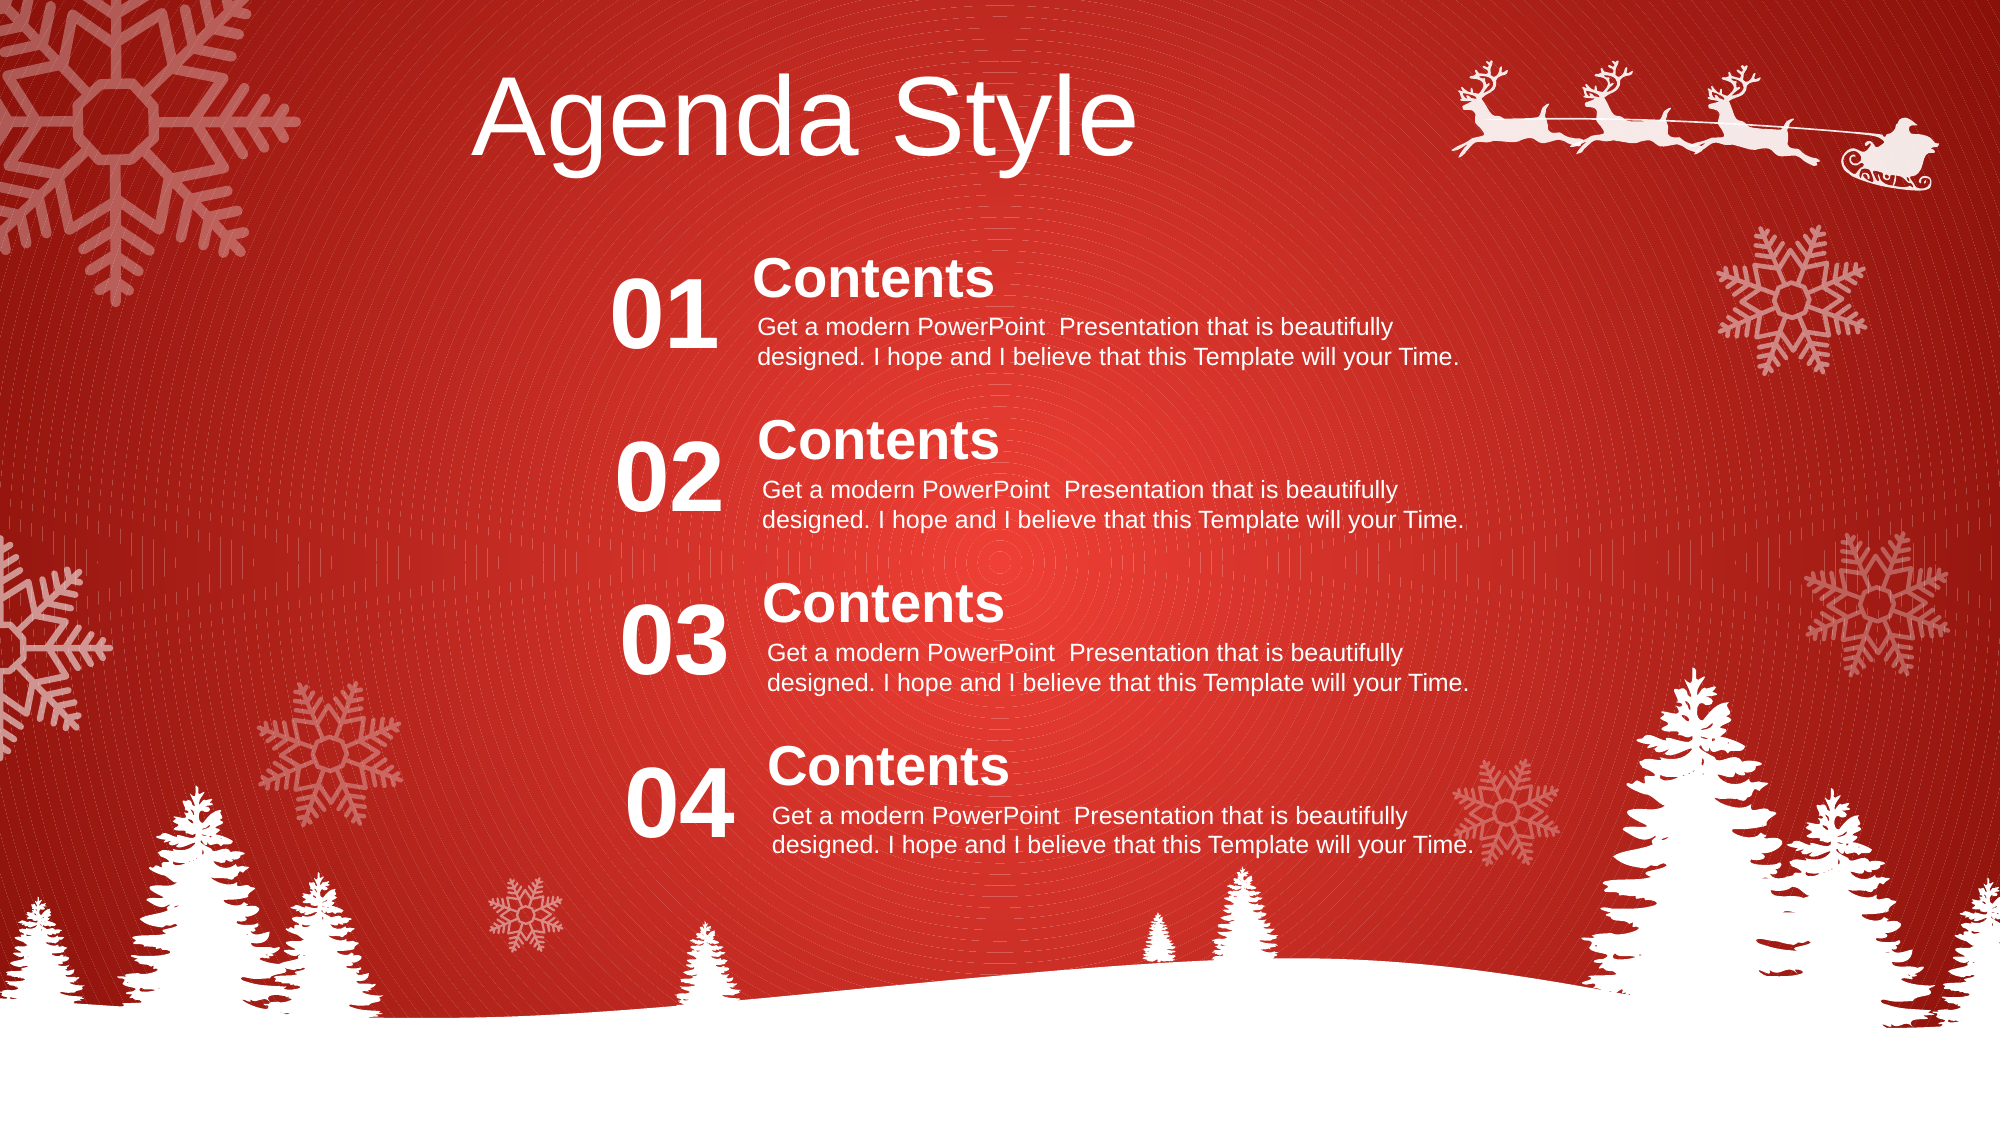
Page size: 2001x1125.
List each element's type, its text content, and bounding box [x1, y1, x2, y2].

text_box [595, 559, 1492, 705]
text_box Agenda Style [456, 36, 1798, 186]
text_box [586, 233, 1482, 379]
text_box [590, 396, 1487, 542]
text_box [600, 722, 1497, 868]
